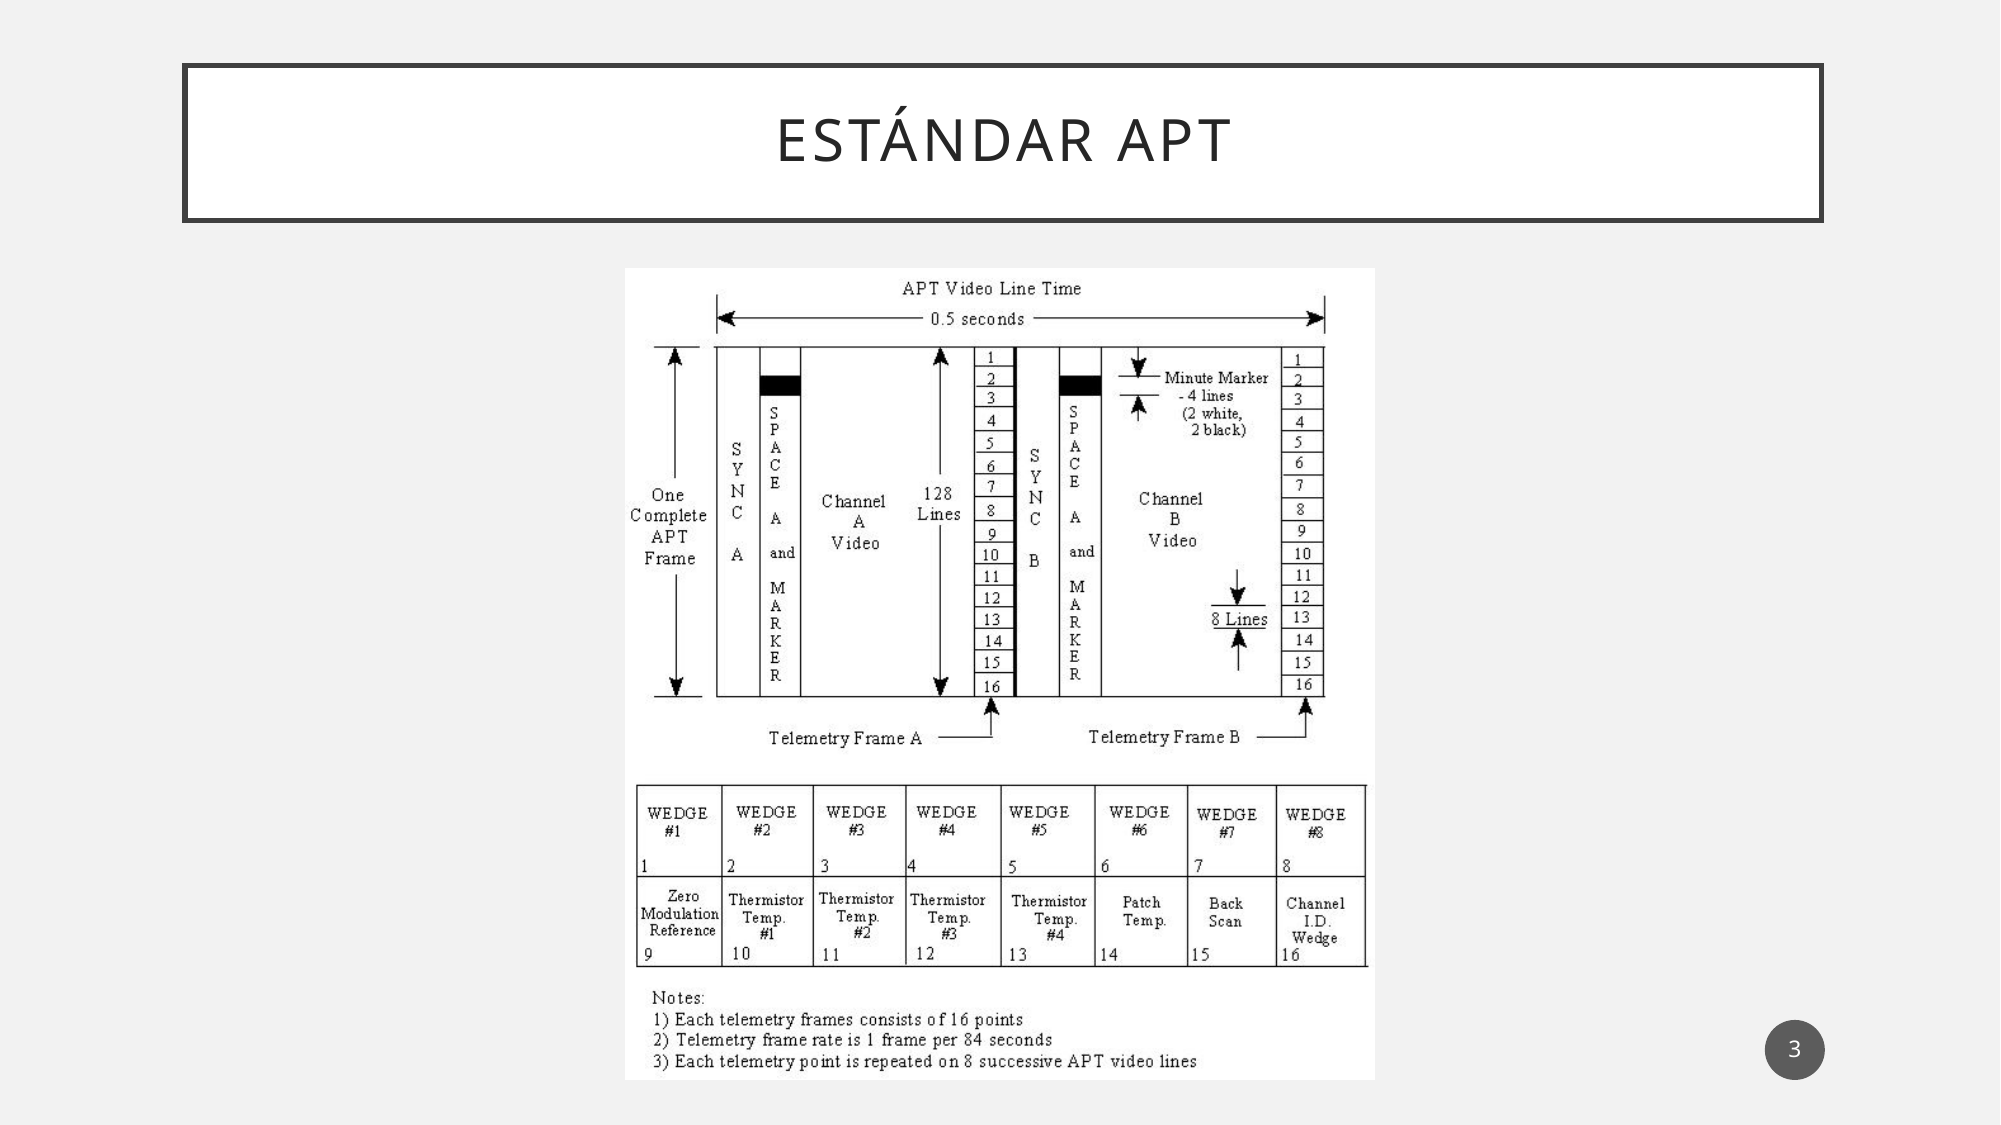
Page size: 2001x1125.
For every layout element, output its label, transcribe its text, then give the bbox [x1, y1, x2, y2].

slide_number 3 [1764, 1019, 1825, 1080]
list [625, 268, 1375, 1080]
title Estándar apt [182, 63, 1824, 223]
